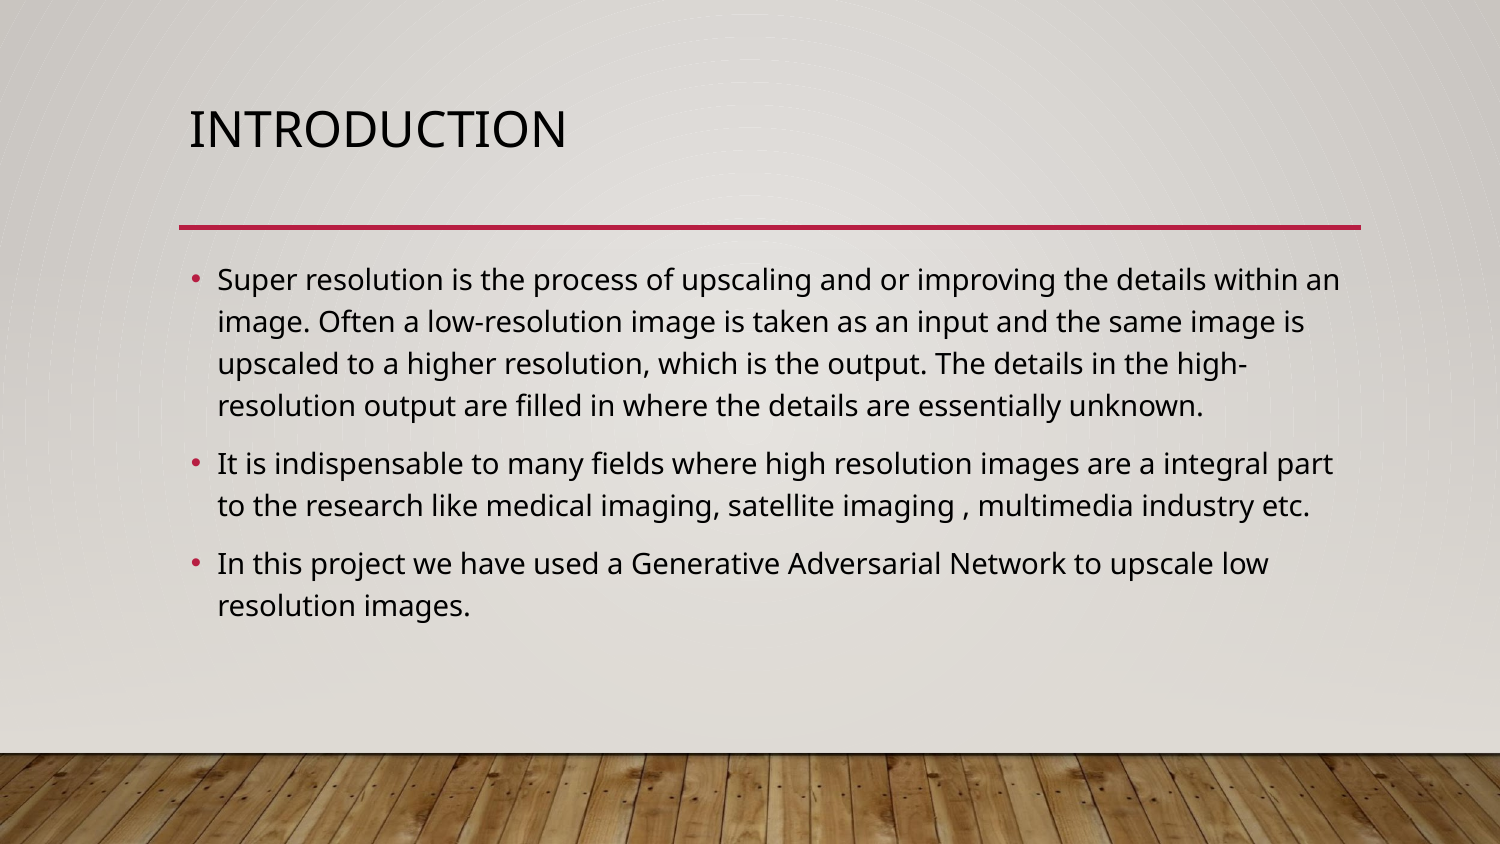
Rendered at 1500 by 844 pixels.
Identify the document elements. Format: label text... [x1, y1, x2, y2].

list Super resolution is the process of upscaling and or improving the details within an image. Often a low-resolution image is taken as an input and the same image is upscaled to a higher resolution, which is the output. The details in the high-resolution output are filled in where the details are essentially unknown. It is indispensable to many fields where high resolution images are a integral part to the research like medical imaging, satellite imaging , multimedia industry etc. In this project we have used a Generative Adversarial Network to upscale low resolution images. [178, 247, 1361, 673]
picture [0, 753, 1500, 844]
title INTRODUCTION [178, 98, 1361, 229]
